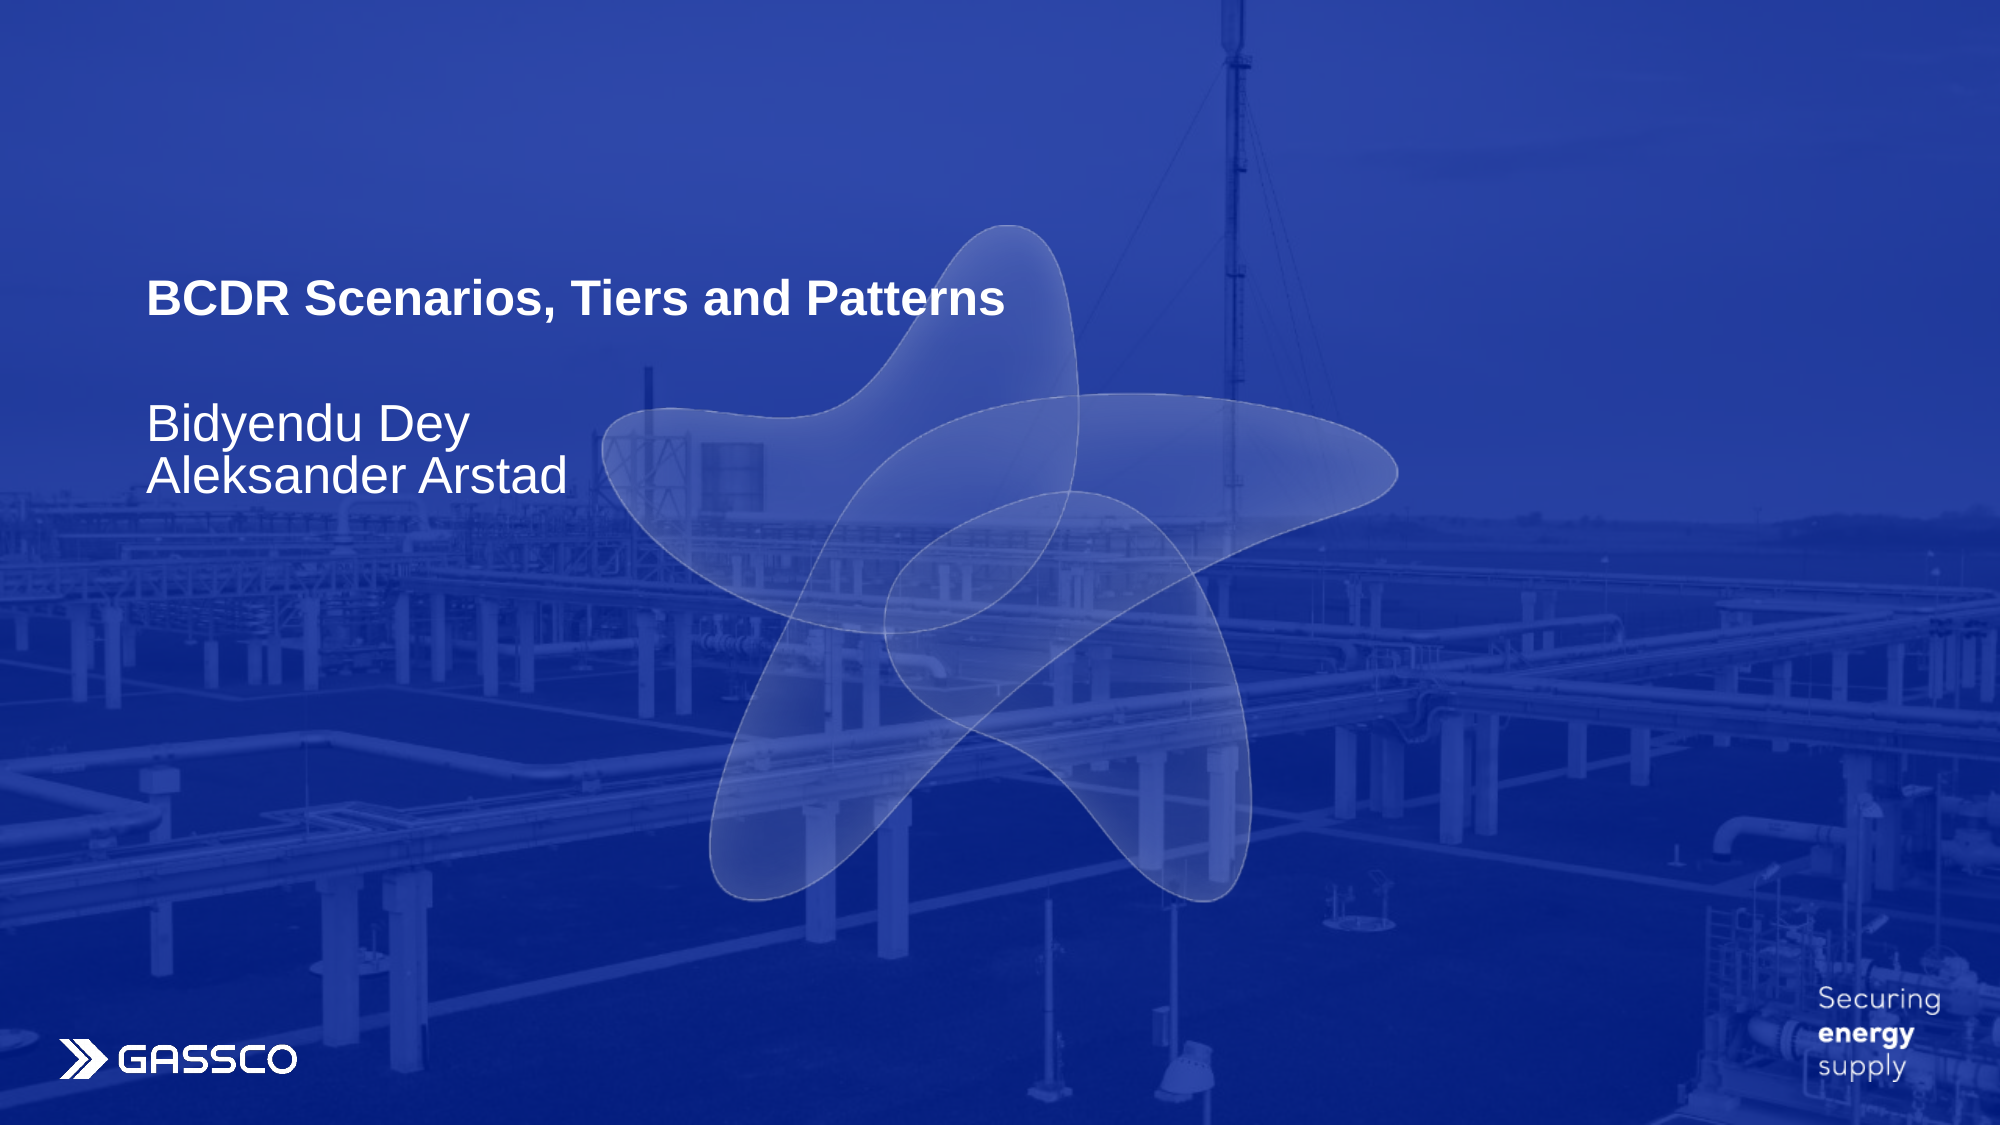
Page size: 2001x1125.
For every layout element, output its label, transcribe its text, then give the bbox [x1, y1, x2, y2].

picture [1818, 986, 1940, 1082]
picture [59, 1039, 297, 1079]
title BCDR Scenarios, Tiers and Patterns [130, 267, 1903, 390]
list Bidyendu Dey Aleksander Arstad [130, 392, 1903, 545]
